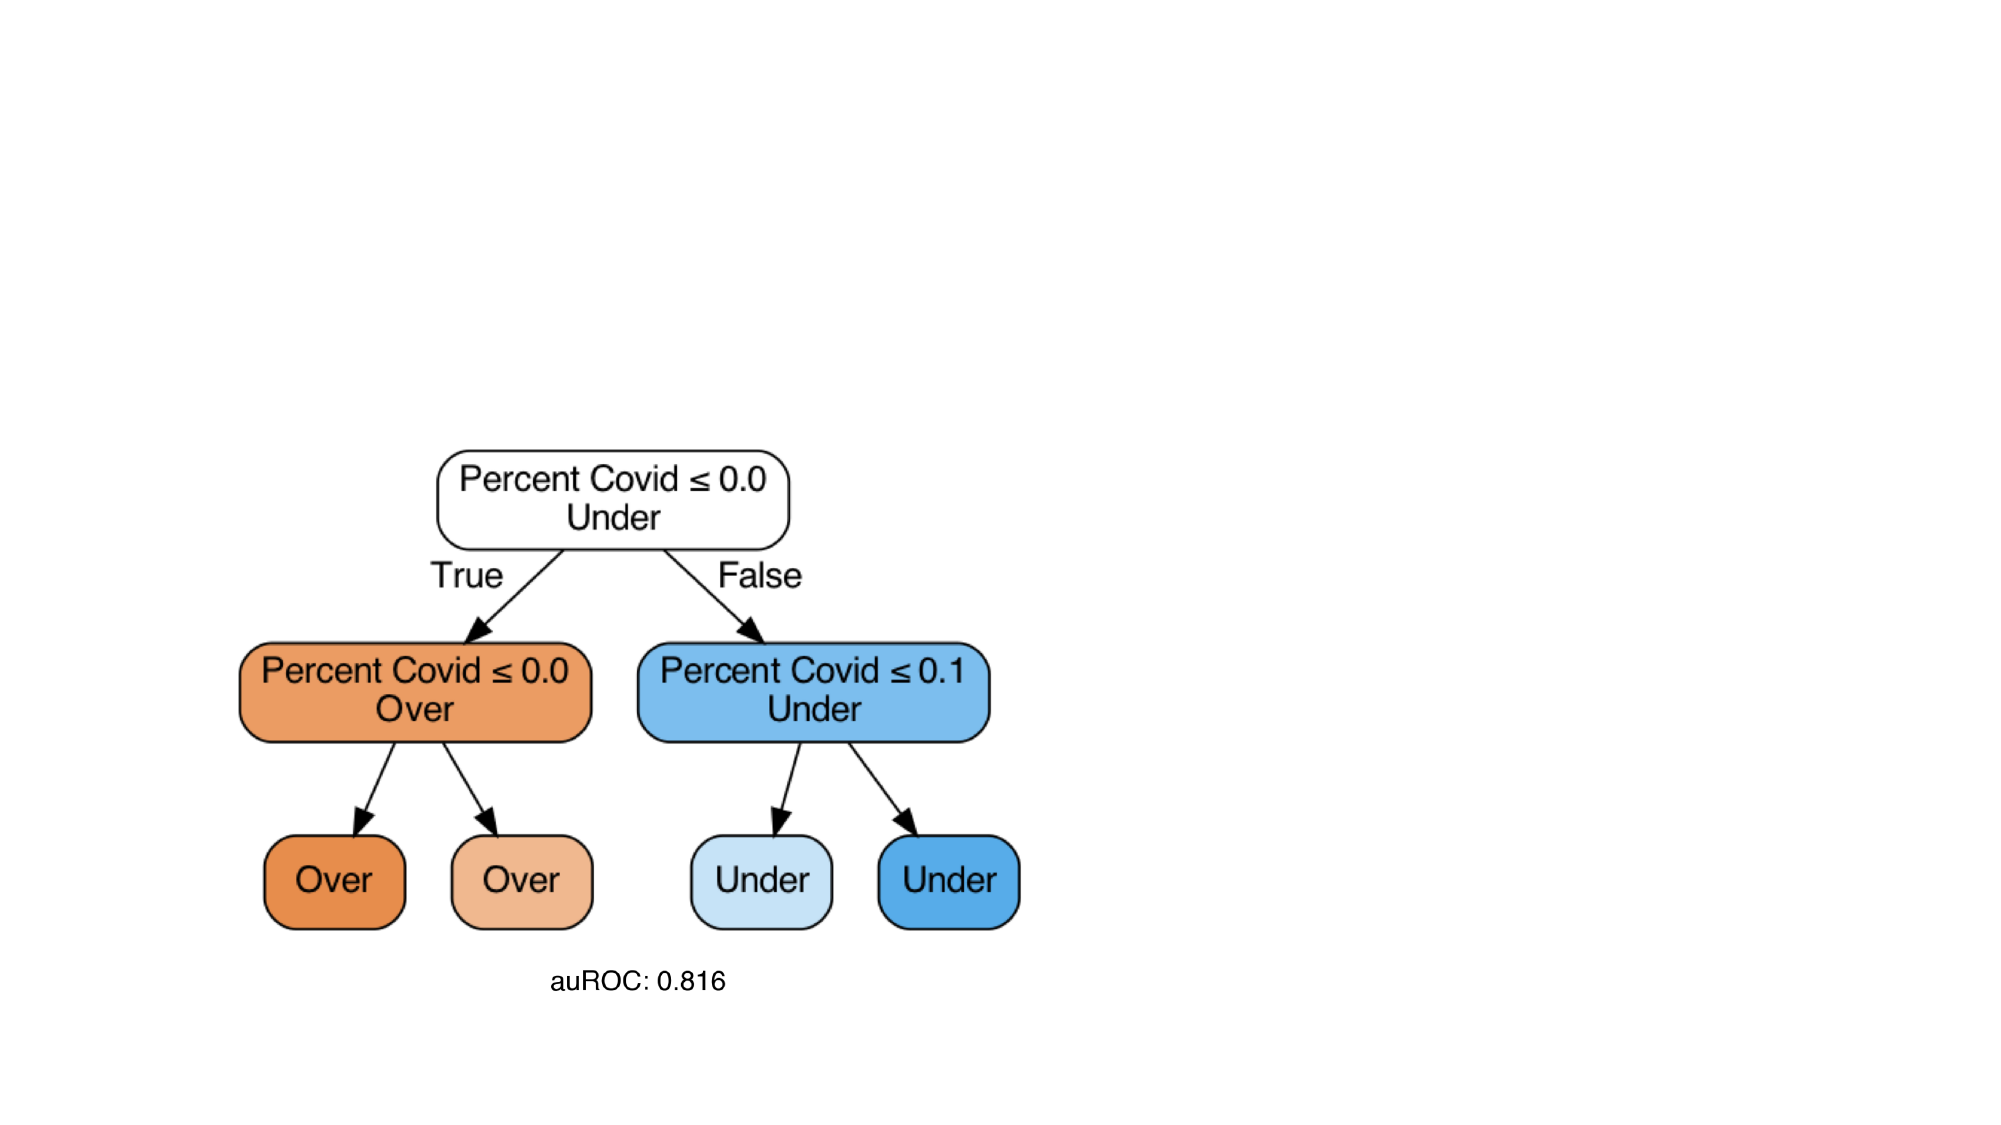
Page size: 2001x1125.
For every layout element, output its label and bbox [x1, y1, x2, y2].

list [211, 443, 1042, 1066]
